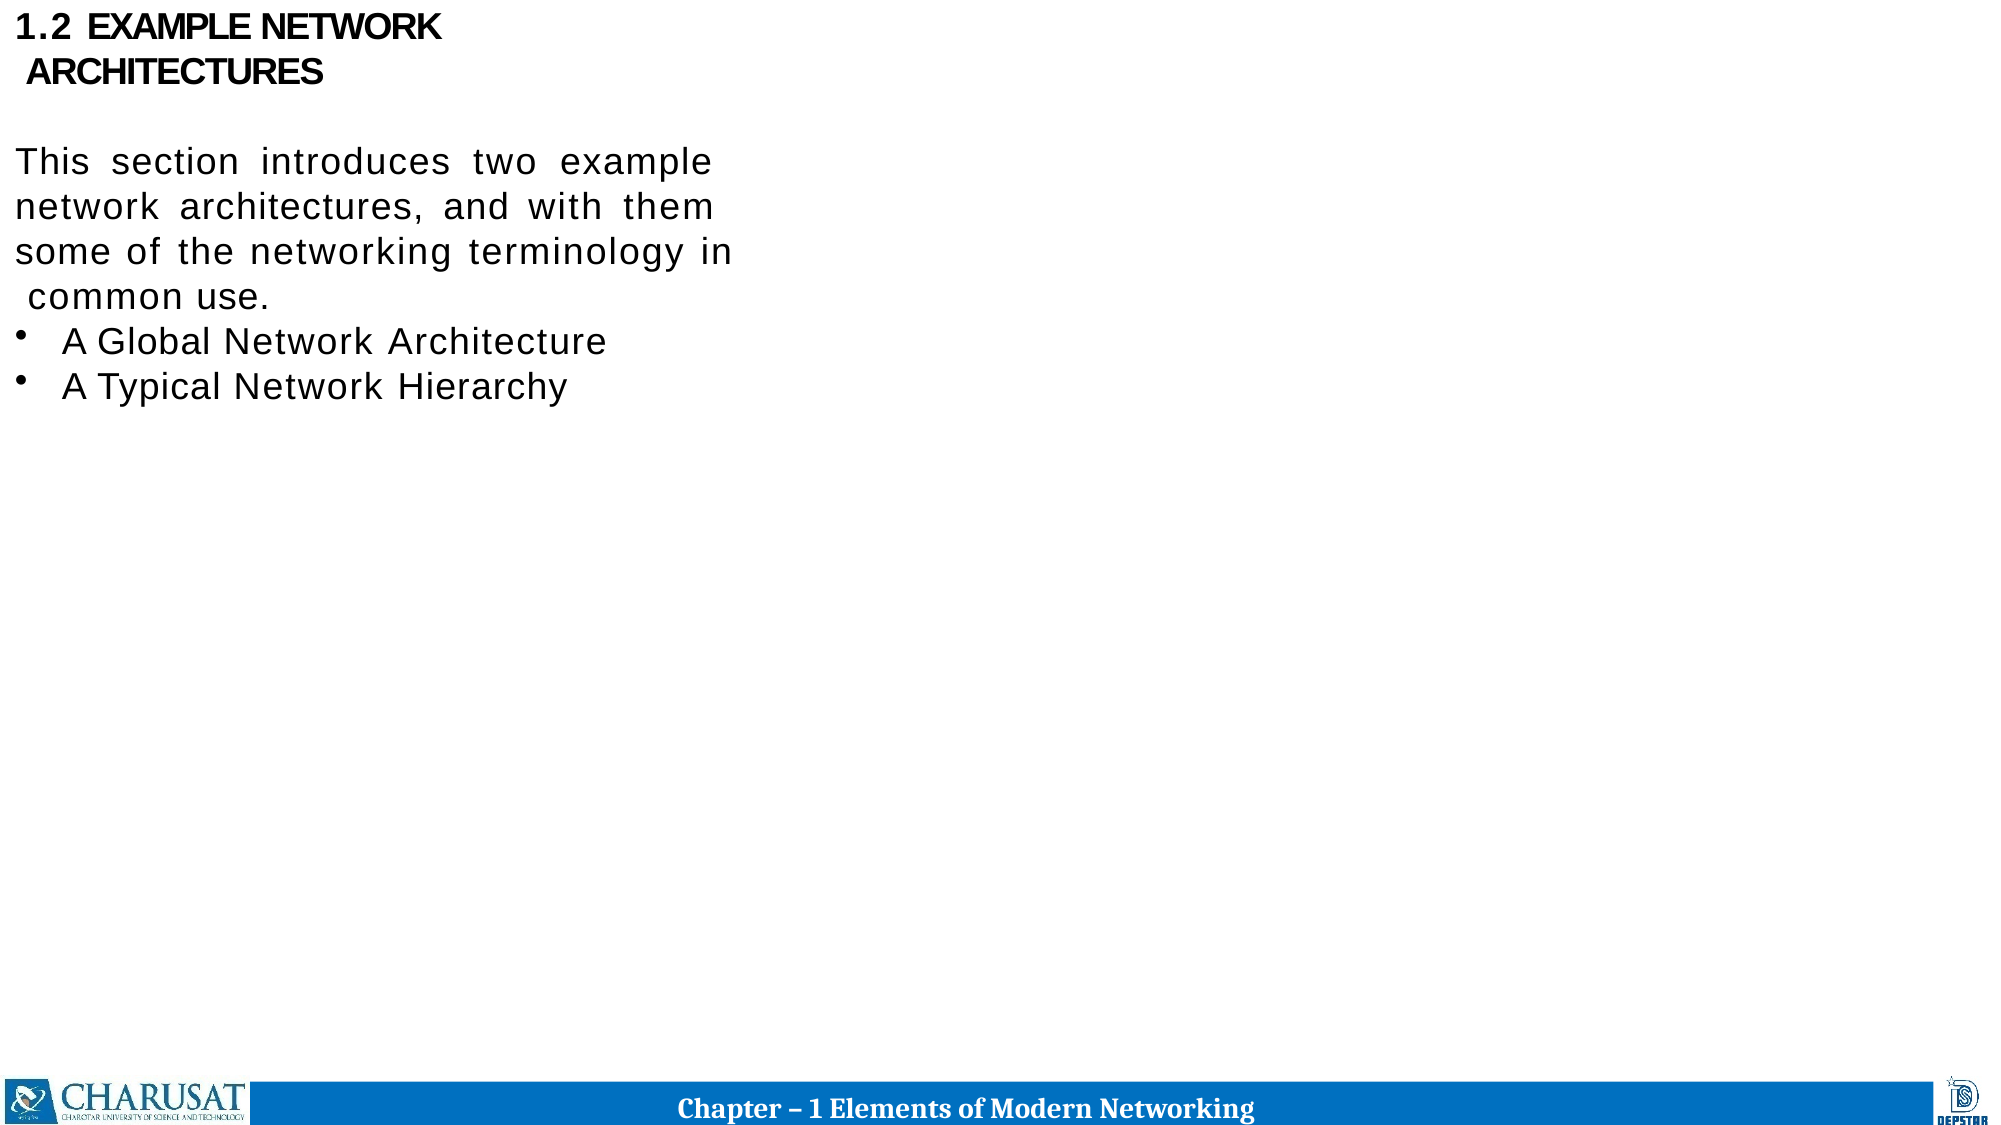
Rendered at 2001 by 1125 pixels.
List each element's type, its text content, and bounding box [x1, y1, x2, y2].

footer Chapter – 1 Elements of Modern Networking [255, 1081, 1932, 1125]
picture [0, 1075, 250, 1125]
text_box 1.2 EXAMPLE NETWORK ARCHITECTURES This section introduces two example network architectures, and with them some of the networking terminology in common use. A Global Network Architecture A Typical Network Hierarchy [12, 0, 897, 408]
picture [1937, 1075, 1989, 1125]
